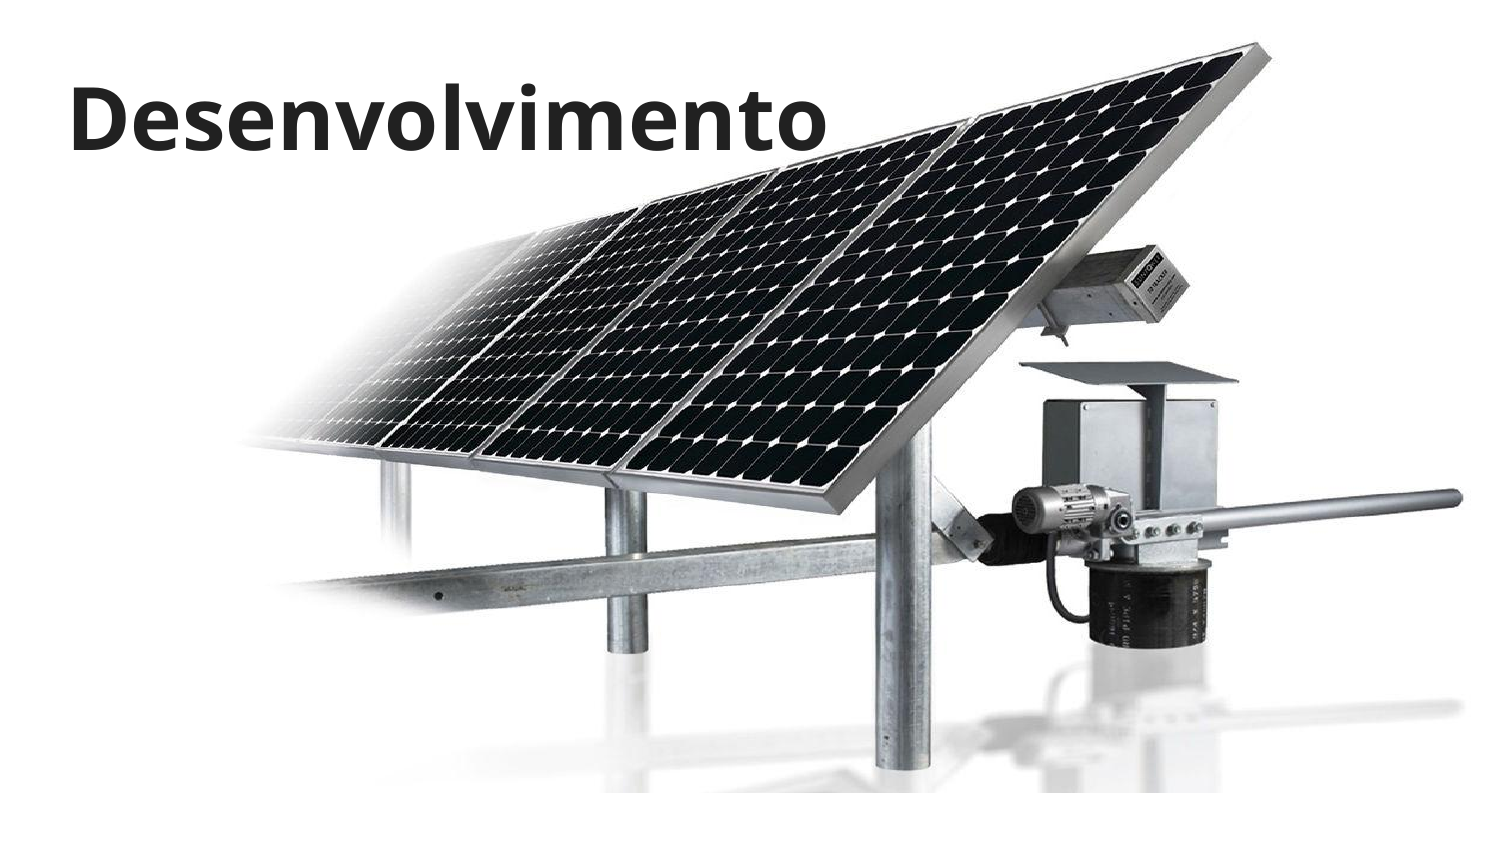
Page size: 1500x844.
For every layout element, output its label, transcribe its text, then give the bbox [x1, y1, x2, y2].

picture [223, 10, 1500, 794]
title Desenvolvimento [51, 48, 218, 180]
